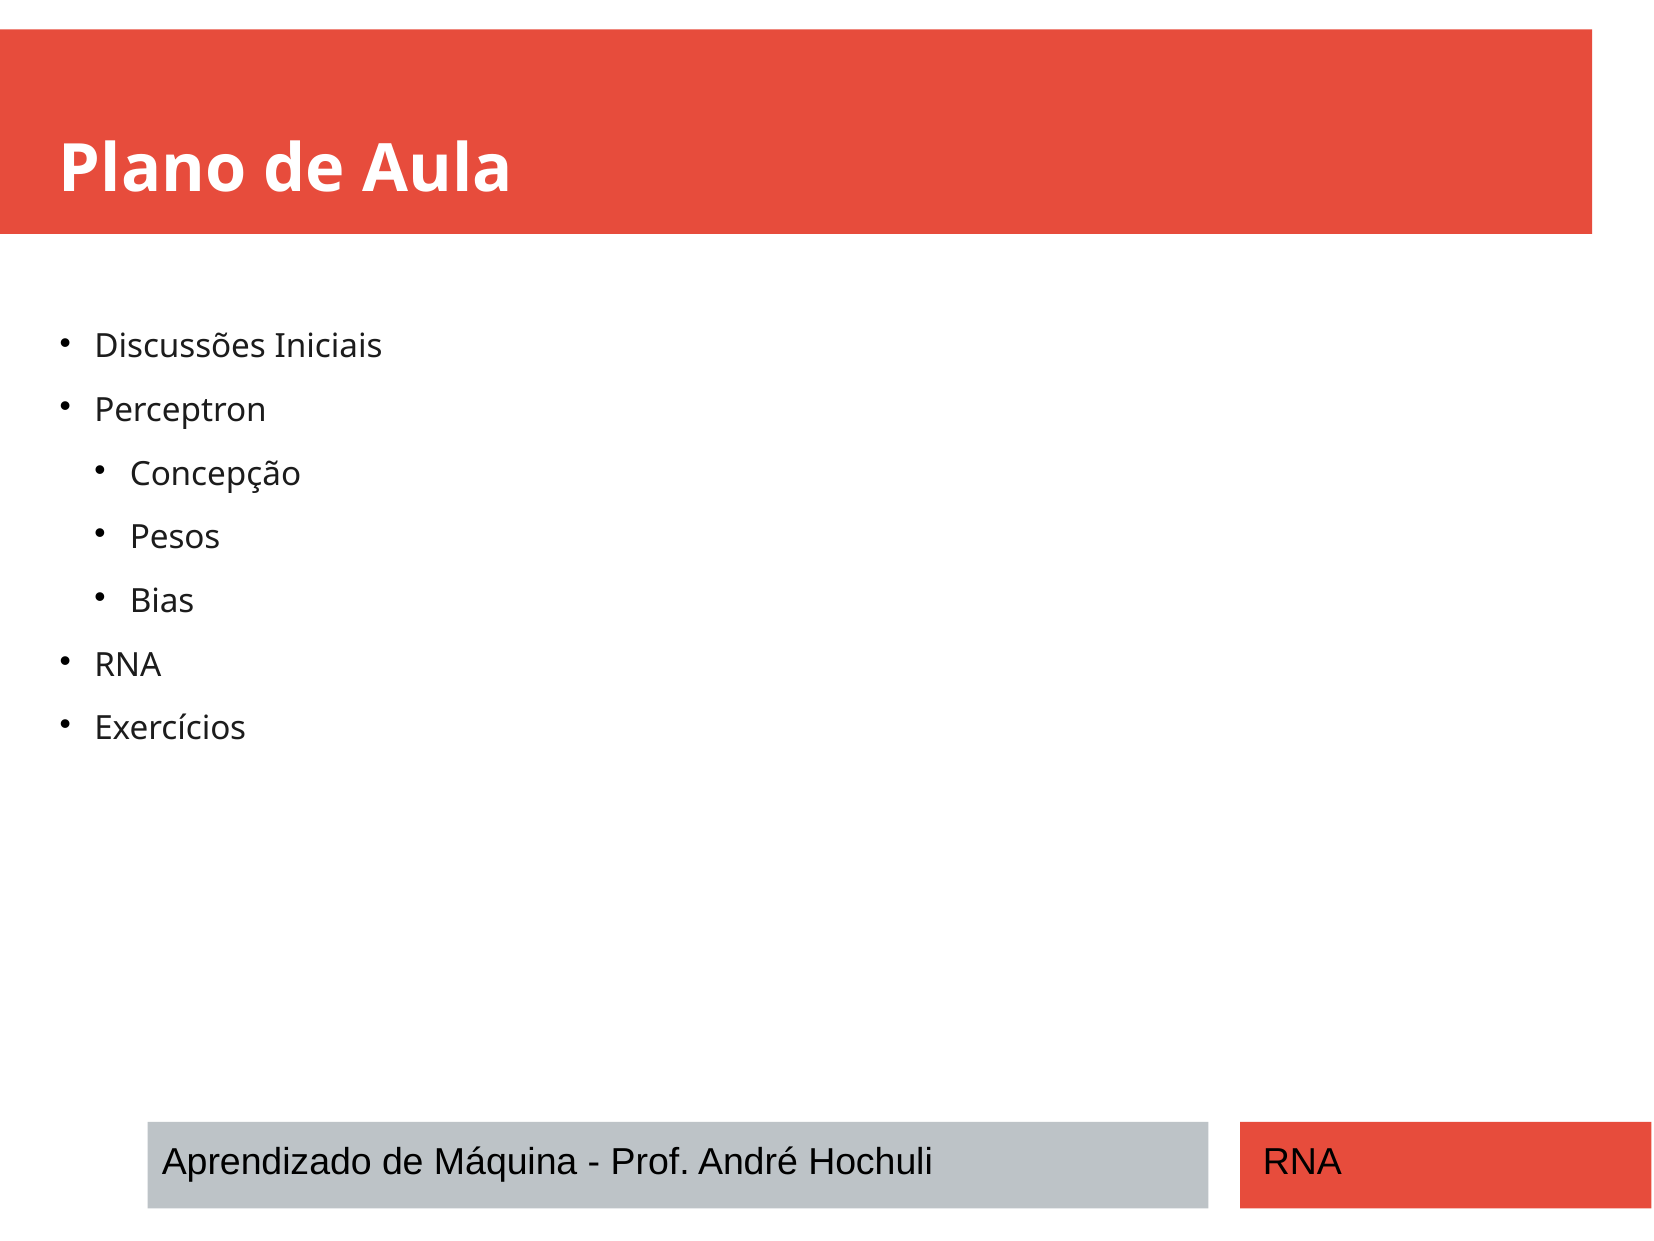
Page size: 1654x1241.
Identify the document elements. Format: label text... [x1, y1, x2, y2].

text_box Aprendizado de Máquina - Prof. André Hochuli [147, 1129, 1203, 1188]
text_box Discussões Iniciais Perceptron Concepção Pesos Bias RNA Exercícios [58, 324, 1563, 1091]
text_box RNA [1248, 1129, 1621, 1188]
text_box Plano de Aula [58, 58, 1593, 205]
